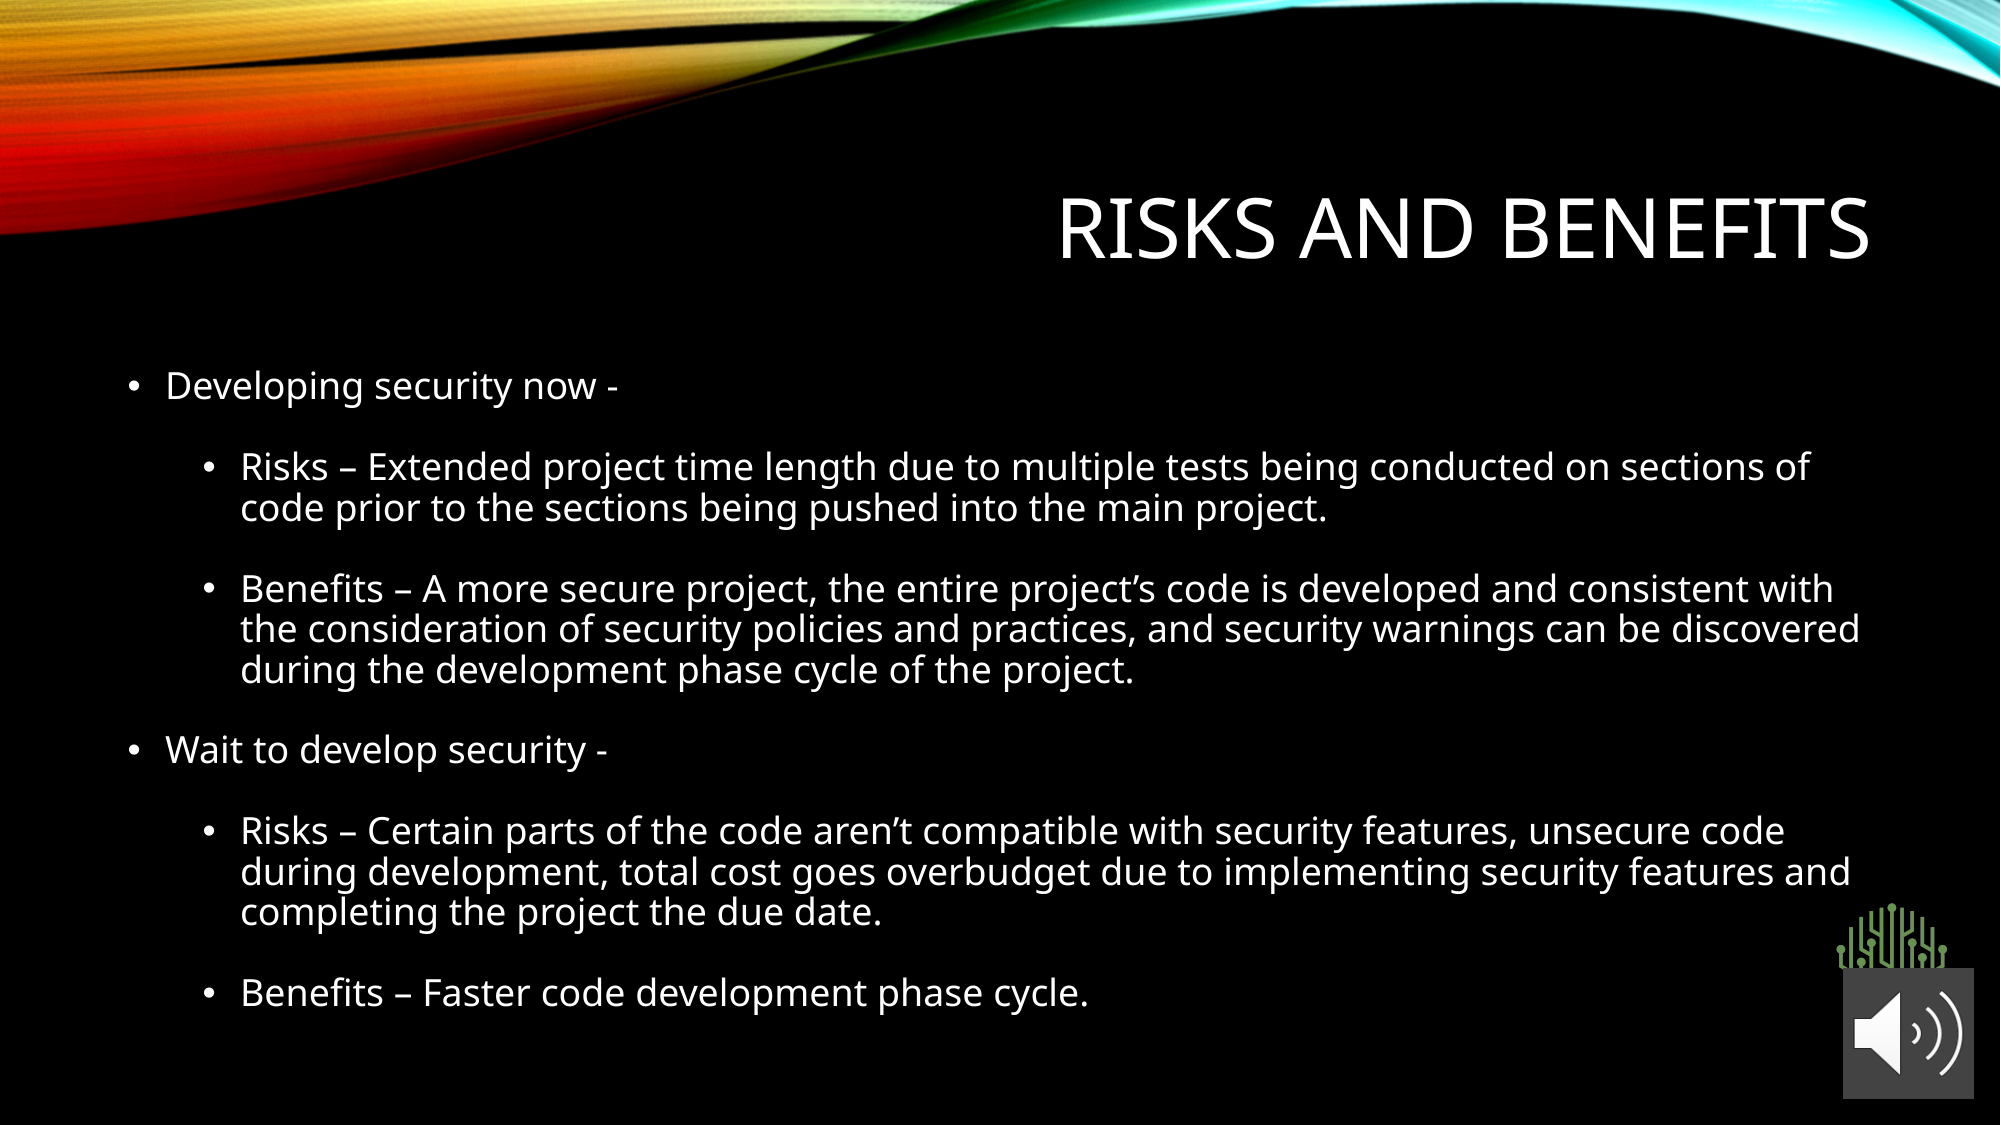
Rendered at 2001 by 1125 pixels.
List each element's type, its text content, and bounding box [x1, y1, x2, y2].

picture [1817, 892, 1976, 1101]
picture [0, 0, 2000, 237]
list Developing security now - Risks – Extended project time length due to multiple tests being conducted on sections of code prior to the sections being pushed into the main project. Benefits – A more secure project, the entire project’s code is developed and consistent with the consideration of security policies and practices, and security warnings can be discovered during the development phase cycle of the project. Wait to develop security - Risks – Certain parts of the code aren’t compatible with security features, unsecure code during development, total cost goes overbudget due to implementing security features and completing the project the due date. Benefits – Faster code development phase cycle. [112, 360, 1888, 1021]
title RISKS AND BENEFITS [474, 125, 1888, 338]
